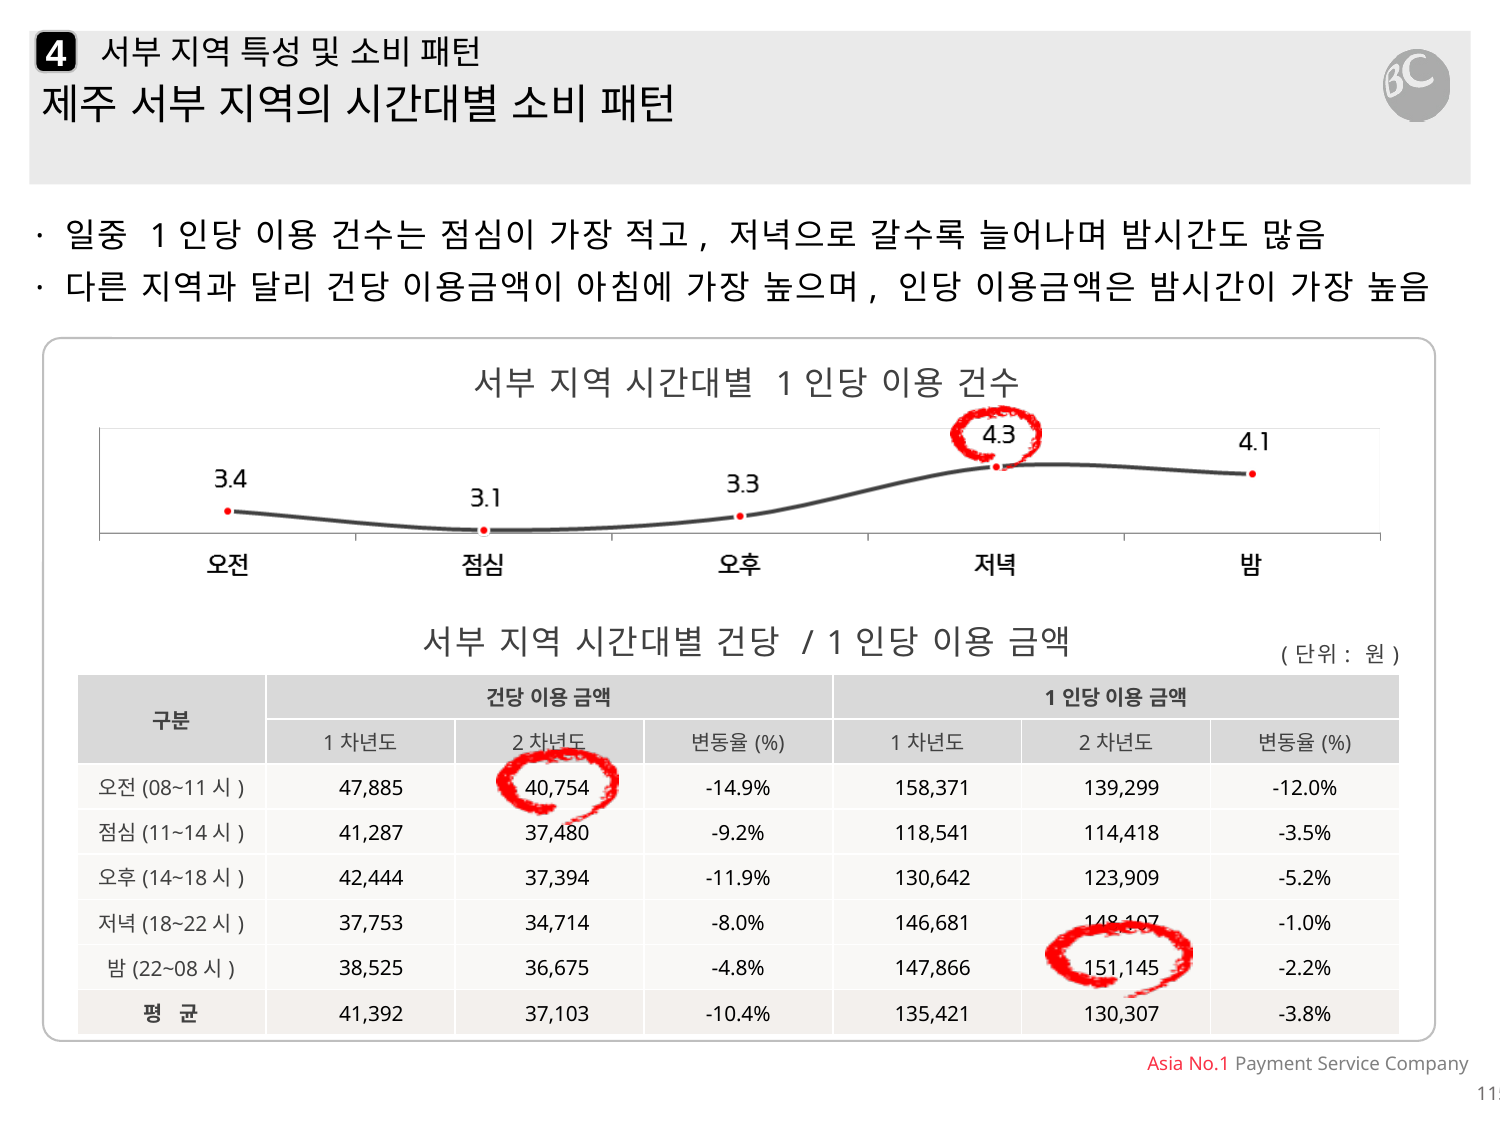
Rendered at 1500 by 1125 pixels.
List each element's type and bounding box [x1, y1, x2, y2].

picture [1045, 920, 1193, 998]
text_box [23, 190, 1454, 327]
picture [76, 405, 1403, 599]
picture [495, 747, 619, 825]
text_box [41, 337, 1454, 1042]
title [37, 30, 1372, 76]
text_box [33, 28, 79, 75]
list [41, 83, 1376, 131]
picture [1383, 49, 1450, 122]
